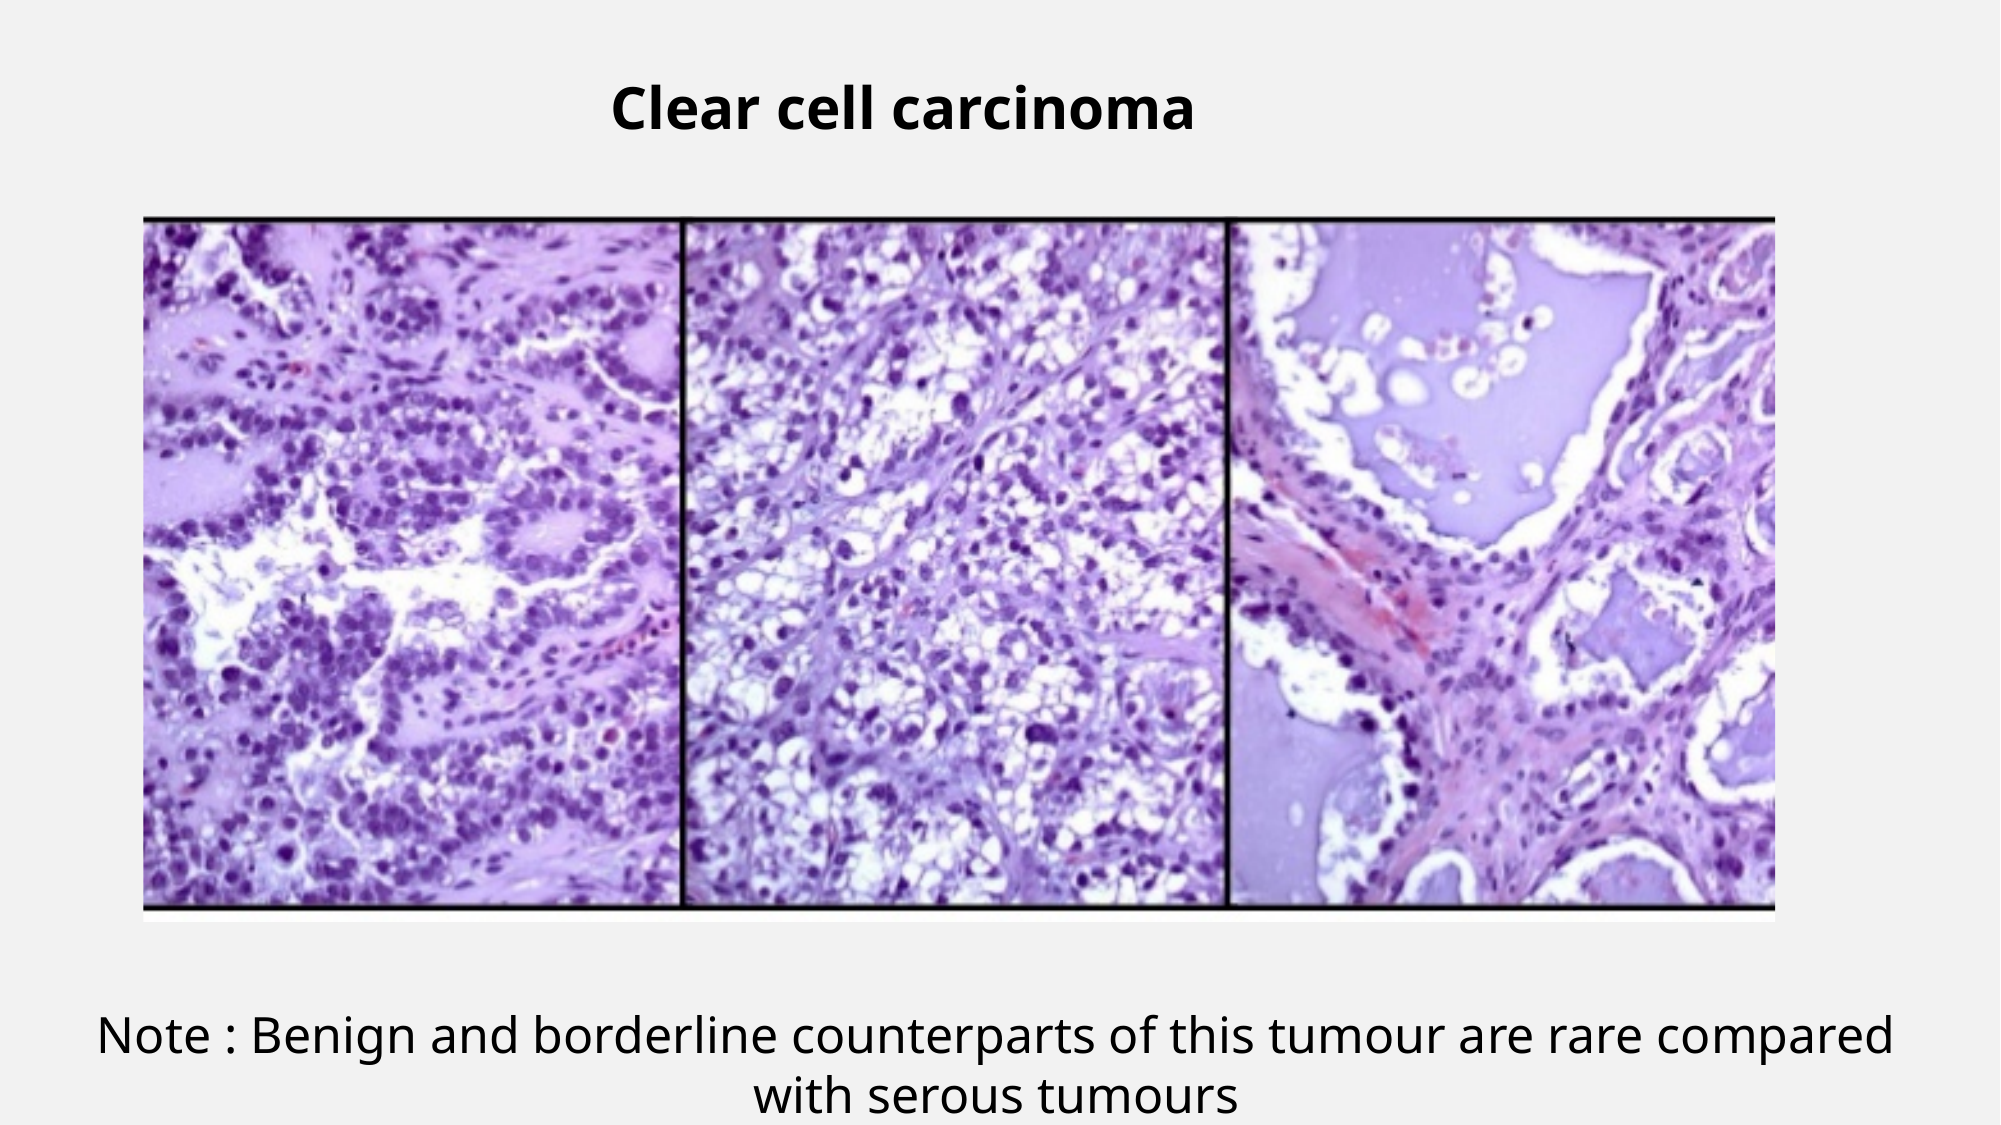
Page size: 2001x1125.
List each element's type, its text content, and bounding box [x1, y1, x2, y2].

picture [143, 216, 1776, 922]
text_box Note : Benign and borderline counterparts of this tumour are rare compared with serous tumours [53, 996, 1940, 1125]
text_box Clear cell carcinoma [595, 64, 1646, 149]
